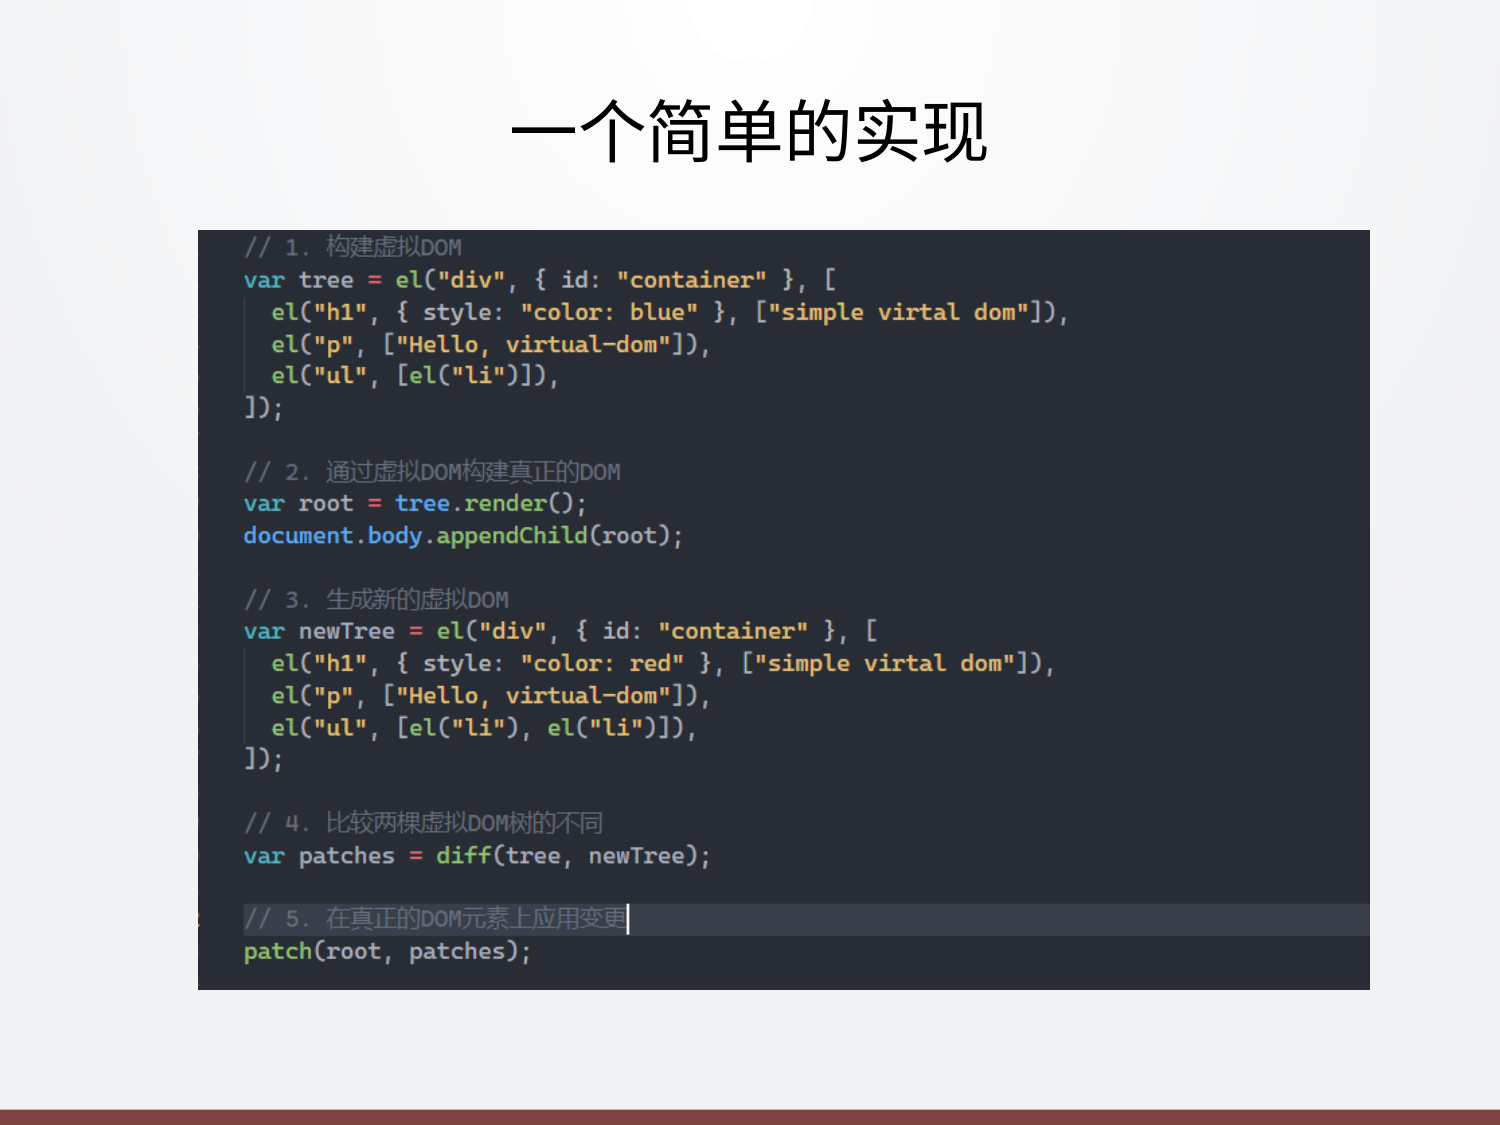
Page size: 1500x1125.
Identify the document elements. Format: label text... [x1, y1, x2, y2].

title 一个简单的实现 [76, 66, 1424, 205]
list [198, 230, 1370, 990]
